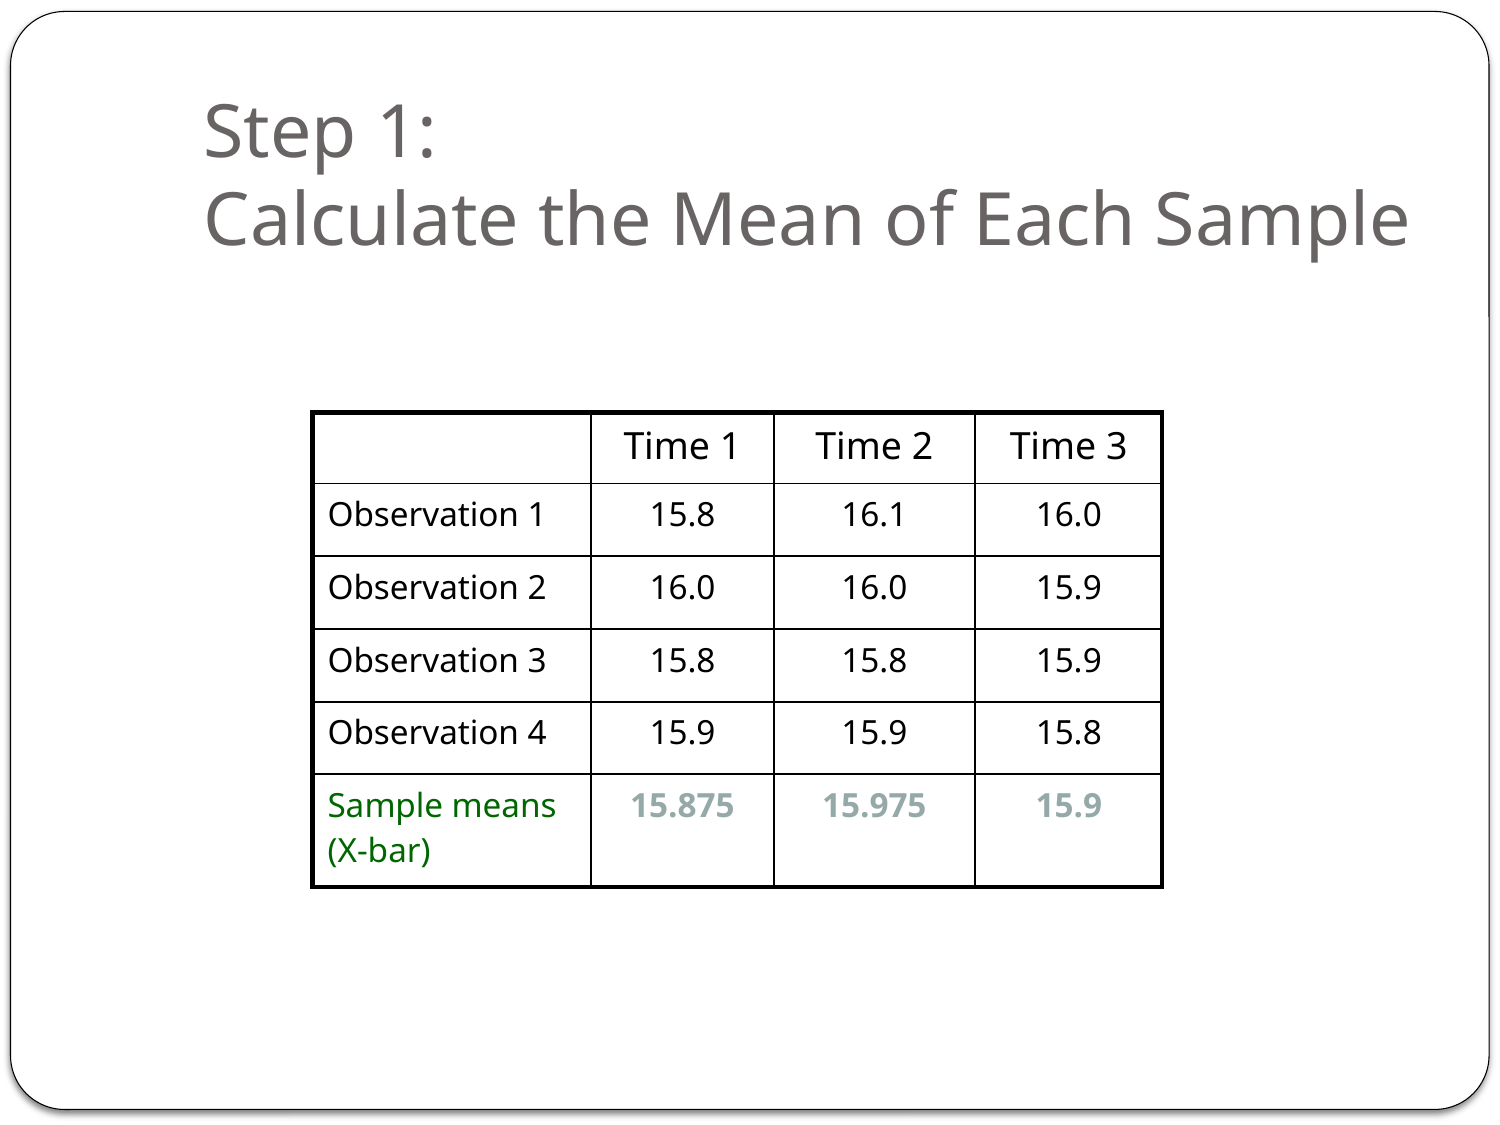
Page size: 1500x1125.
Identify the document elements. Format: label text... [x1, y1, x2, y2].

table_cell 15.9 [976, 557, 1160, 628]
table_cell 15.8 [592, 630, 773, 701]
table_header Time 1 [592, 415, 773, 483]
title Step 1: Calculate the Mean of Each Sample [188, 75, 1468, 275]
table_cell 16.0 [592, 557, 773, 628]
table_cell 15.875 [592, 775, 773, 885]
table_cell 16.0 [775, 557, 974, 628]
table_cell 15.9 [976, 630, 1160, 701]
table_cell Observation 2 [315, 557, 590, 628]
table_cell 15.9 [976, 775, 1160, 885]
table_cell 15.9 [775, 703, 974, 773]
table_cell 15.975 [775, 775, 974, 885]
table_header [315, 415, 590, 483]
table_cell Observation 1 [315, 484, 590, 555]
table_cell Sample means (X-bar) [315, 775, 590, 885]
table_cell 15.9 [592, 703, 773, 773]
table_cell 15.8 [976, 703, 1160, 773]
table_cell 16.1 [775, 484, 974, 555]
list [193, 331, 819, 1006]
table_cell 15.8 [775, 630, 974, 701]
table_cell Observation 3 [315, 630, 590, 701]
table_cell Observation 4 [315, 703, 590, 773]
table_cell 15.8 [592, 484, 773, 555]
table_header Time 2 [775, 415, 974, 483]
table_header Time 3 [976, 415, 1160, 483]
table_cell 16.0 [976, 484, 1160, 555]
